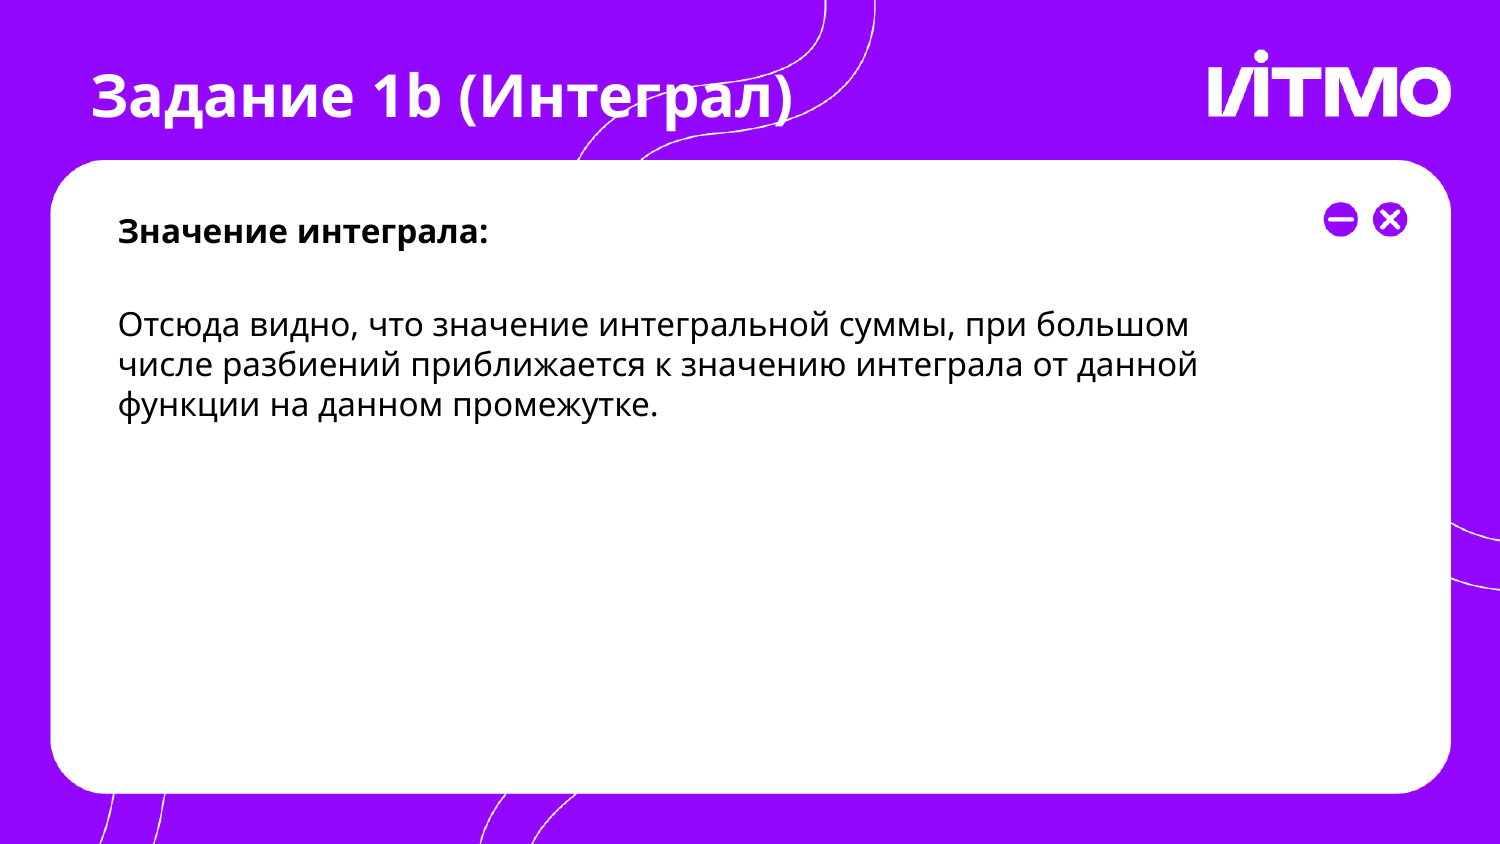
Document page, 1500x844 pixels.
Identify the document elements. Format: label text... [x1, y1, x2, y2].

title Задание 1b (Интеграл) [75, 50, 1195, 137]
picture [0, 0, 1500, 844]
